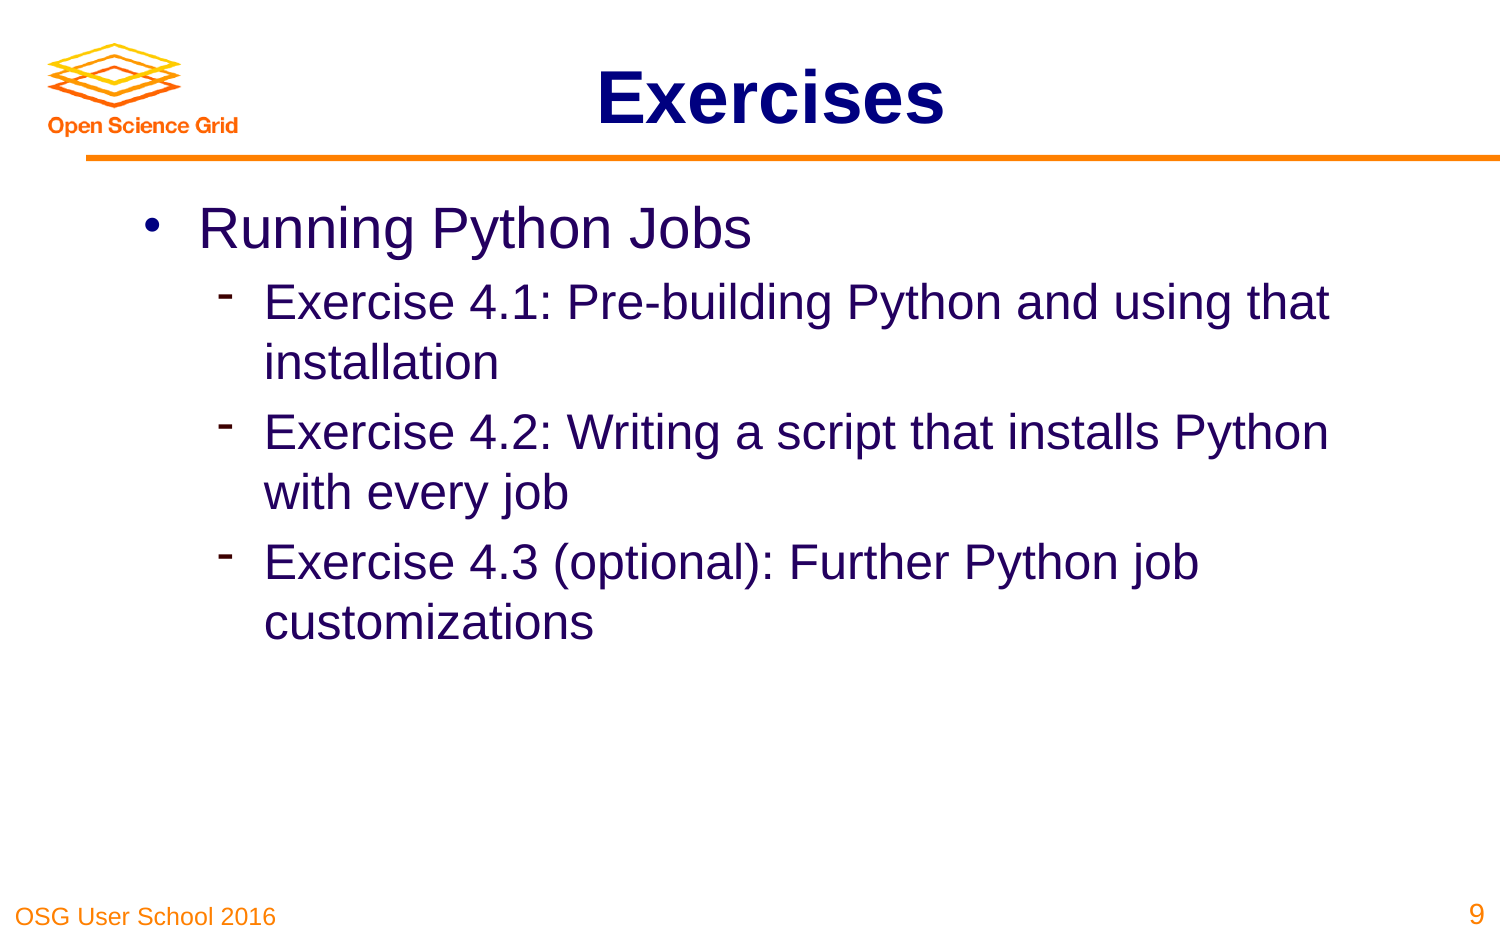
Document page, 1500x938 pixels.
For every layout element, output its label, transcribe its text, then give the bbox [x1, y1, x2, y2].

picture [28, 24, 201, 151]
title Exercises [201, 15, 1342, 172]
list Running Python Jobs Exercise 4.1: Pre-building Python and using that installation Exercise 4.2: Writing a script that installs Python with every job Exercise 4.3 (optional): Further Python job customizations [127, 182, 1403, 823]
slide_number 9 [1430, 874, 1500, 938]
